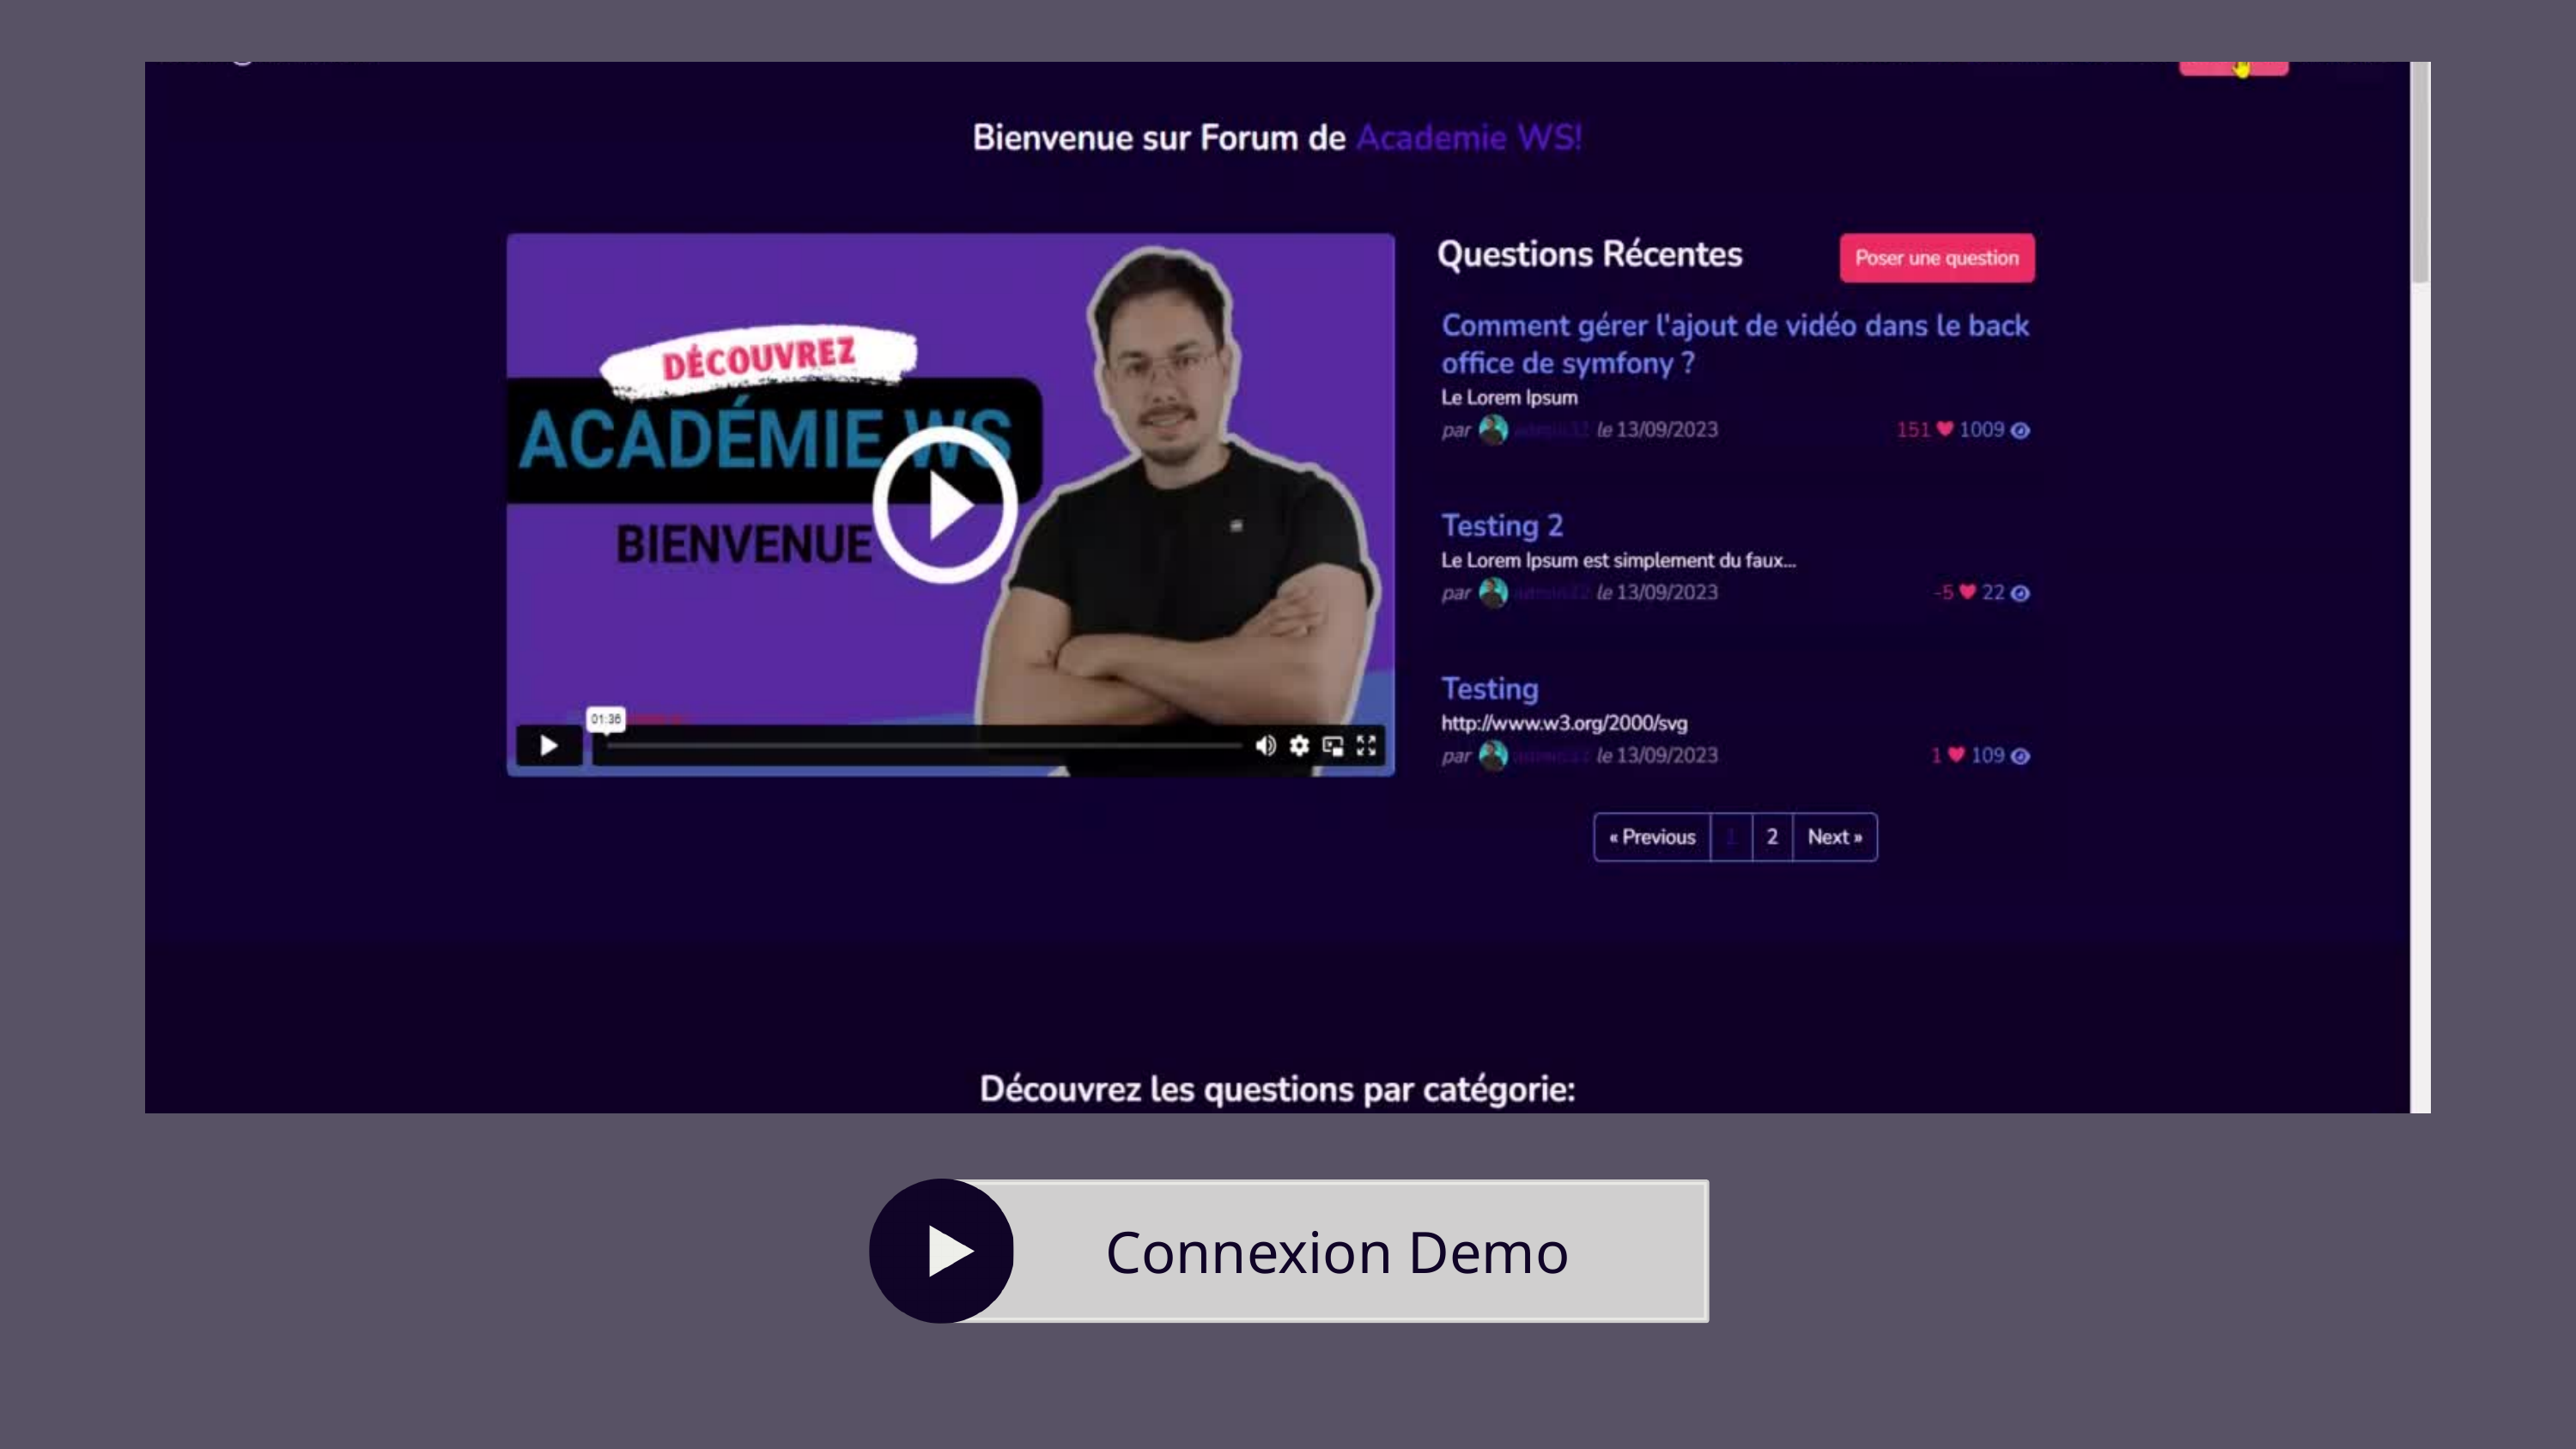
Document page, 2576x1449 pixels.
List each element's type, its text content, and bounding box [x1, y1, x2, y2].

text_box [144, 61, 2432, 1114]
text_box [869, 1179, 1014, 1324]
text_box Connexion Demo [1105, 1216, 1579, 1285]
text_box [1014, 1182, 1707, 1321]
